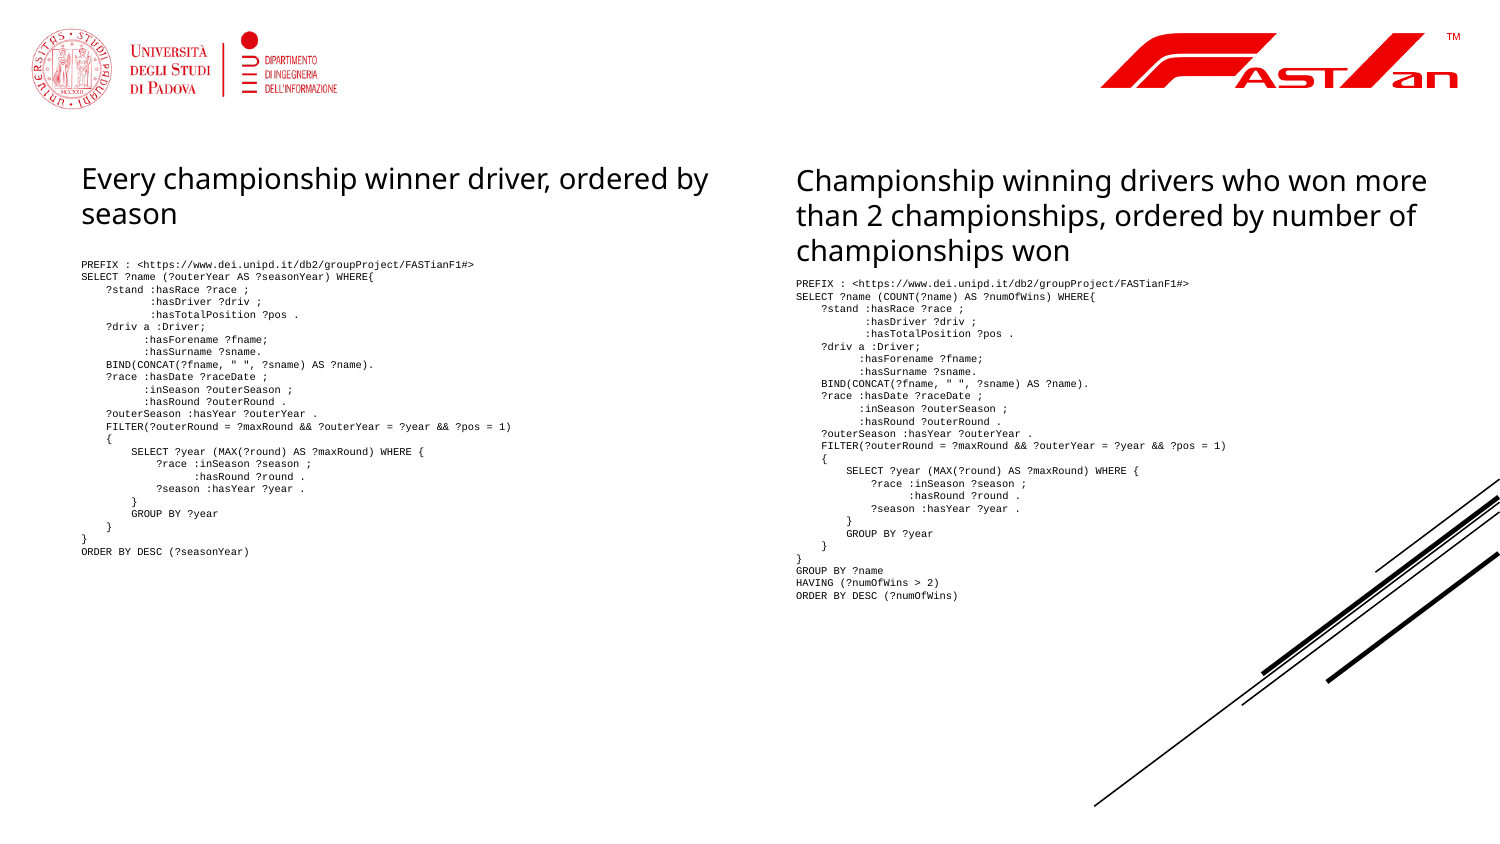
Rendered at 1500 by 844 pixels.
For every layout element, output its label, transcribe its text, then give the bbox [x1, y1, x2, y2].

text_box [874, 222, 1214, 262]
picture [30, 27, 337, 117]
text_box Championship winning drivers who won more than 2 championships, ordered by number of championships won [781, 147, 1475, 222]
text_box PREFIX : <https://www.dei.unipd.it/db2/groupProject/FASTianF1#> SELECT ?name (COUNT(?name) AS ?numOfWins) WHERE{ ?stand :hasRace ?race ; :hasDriver ?driv ; :hasTotalPosition ?pos . ?driv a :Driver; :hasForename ?fname; :hasSurname ?sname. BIND(CONCAT(?fname, " ", ?sname) AS ?name). ?race :hasDate ?raceDate ; :inSeason ?outerSeason ; :hasRound ?outerRound . ?outerSeason :hasYear ?outerYear . FILTER(?outerRound = ?maxRound && ?outerYear = ?year && ?pos = 1) { SELECT ?year (MAX(?round) AS ?maxRound) WHERE { ?race :inSeason ?season ; :hasRound ?round . ?season :hasYear ?year . } GROUP BY ?year } } GROUP BY ?name HAVING (?numOfWins > 2) ORDER BY DESC (?numOfWins) [781, 262, 1320, 607]
title Every championship winner driver, ordered by season [66, 147, 750, 244]
text_box PREFIX : <https://www.dei.unipd.it/db2/groupProject/FASTianF1#> SELECT ?name (?outerYear AS ?seasonYear) WHERE{ ?stand :hasRace ?race ; :hasDriver ?driv ; :hasTotalPosition ?pos . ?driv a :Driver; :hasForename ?fname; :hasSurname ?sname. BIND(CONCAT(?fname, " ", ?sname) AS ?name). ?race :hasDate ?raceDate ; :inSeason ?outerSeason ; :hasRound ?outerRound . ?outerSeason :hasYear ?outerYear . FILTER(?outerRound = ?maxRound && ?outerYear = ?year && ?pos = 1) { SELECT ?year (MAX(?round) AS ?maxRound) WHERE { ?race :inSeason ?season ; :hasRound ?round . ?season :hasYear ?year . } GROUP BY ?year } } ORDER BY DESC (?seasonYear) [66, 243, 617, 566]
picture [1100, 33, 1460, 88]
